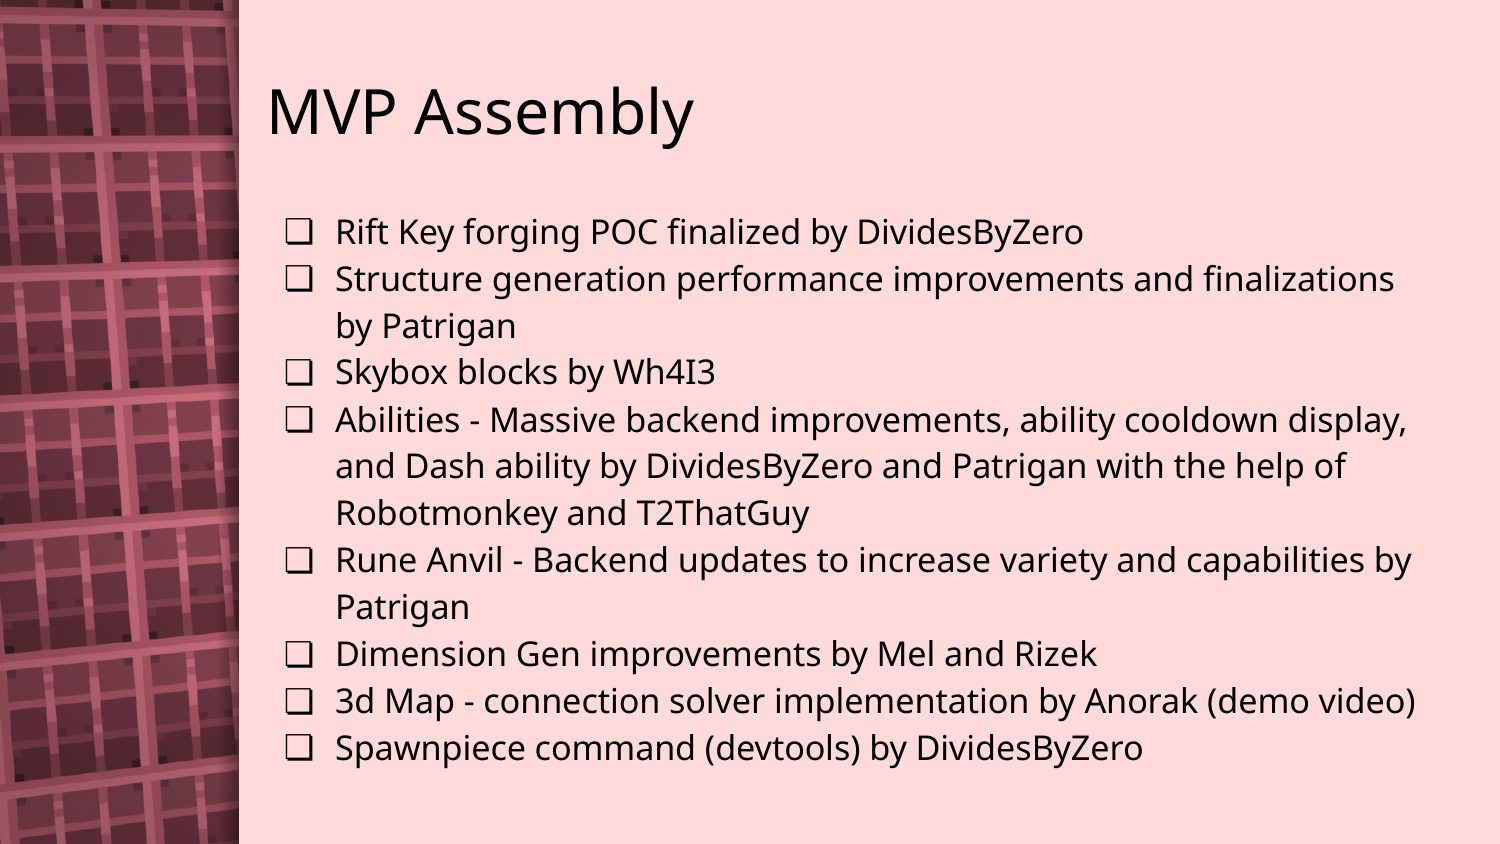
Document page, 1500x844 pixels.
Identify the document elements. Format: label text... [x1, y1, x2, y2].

list Rift Key forging POC finalized by DividesByZero Structure generation performance improvements and finalizations by Patrigan Skybox blocks by Wh4I3 Abilities - Massive backend improvements, ability cooldown display, and Dash ability by DividesByZero and Patrigan with the help of Robotmonkey and T2ThatGuy Rune Anvil - Backend updates to increase variety and capabilities by Patrigan Dimension Gen improvements by Mel and Rizek 3d Map - connection solver implementation by Anorak (demo video) Spawnpiece command (devtools) by DividesByZero [251, 189, 1449, 824]
title MVP Assembly [251, 57, 1449, 167]
picture [0, 0, 1500, 844]
